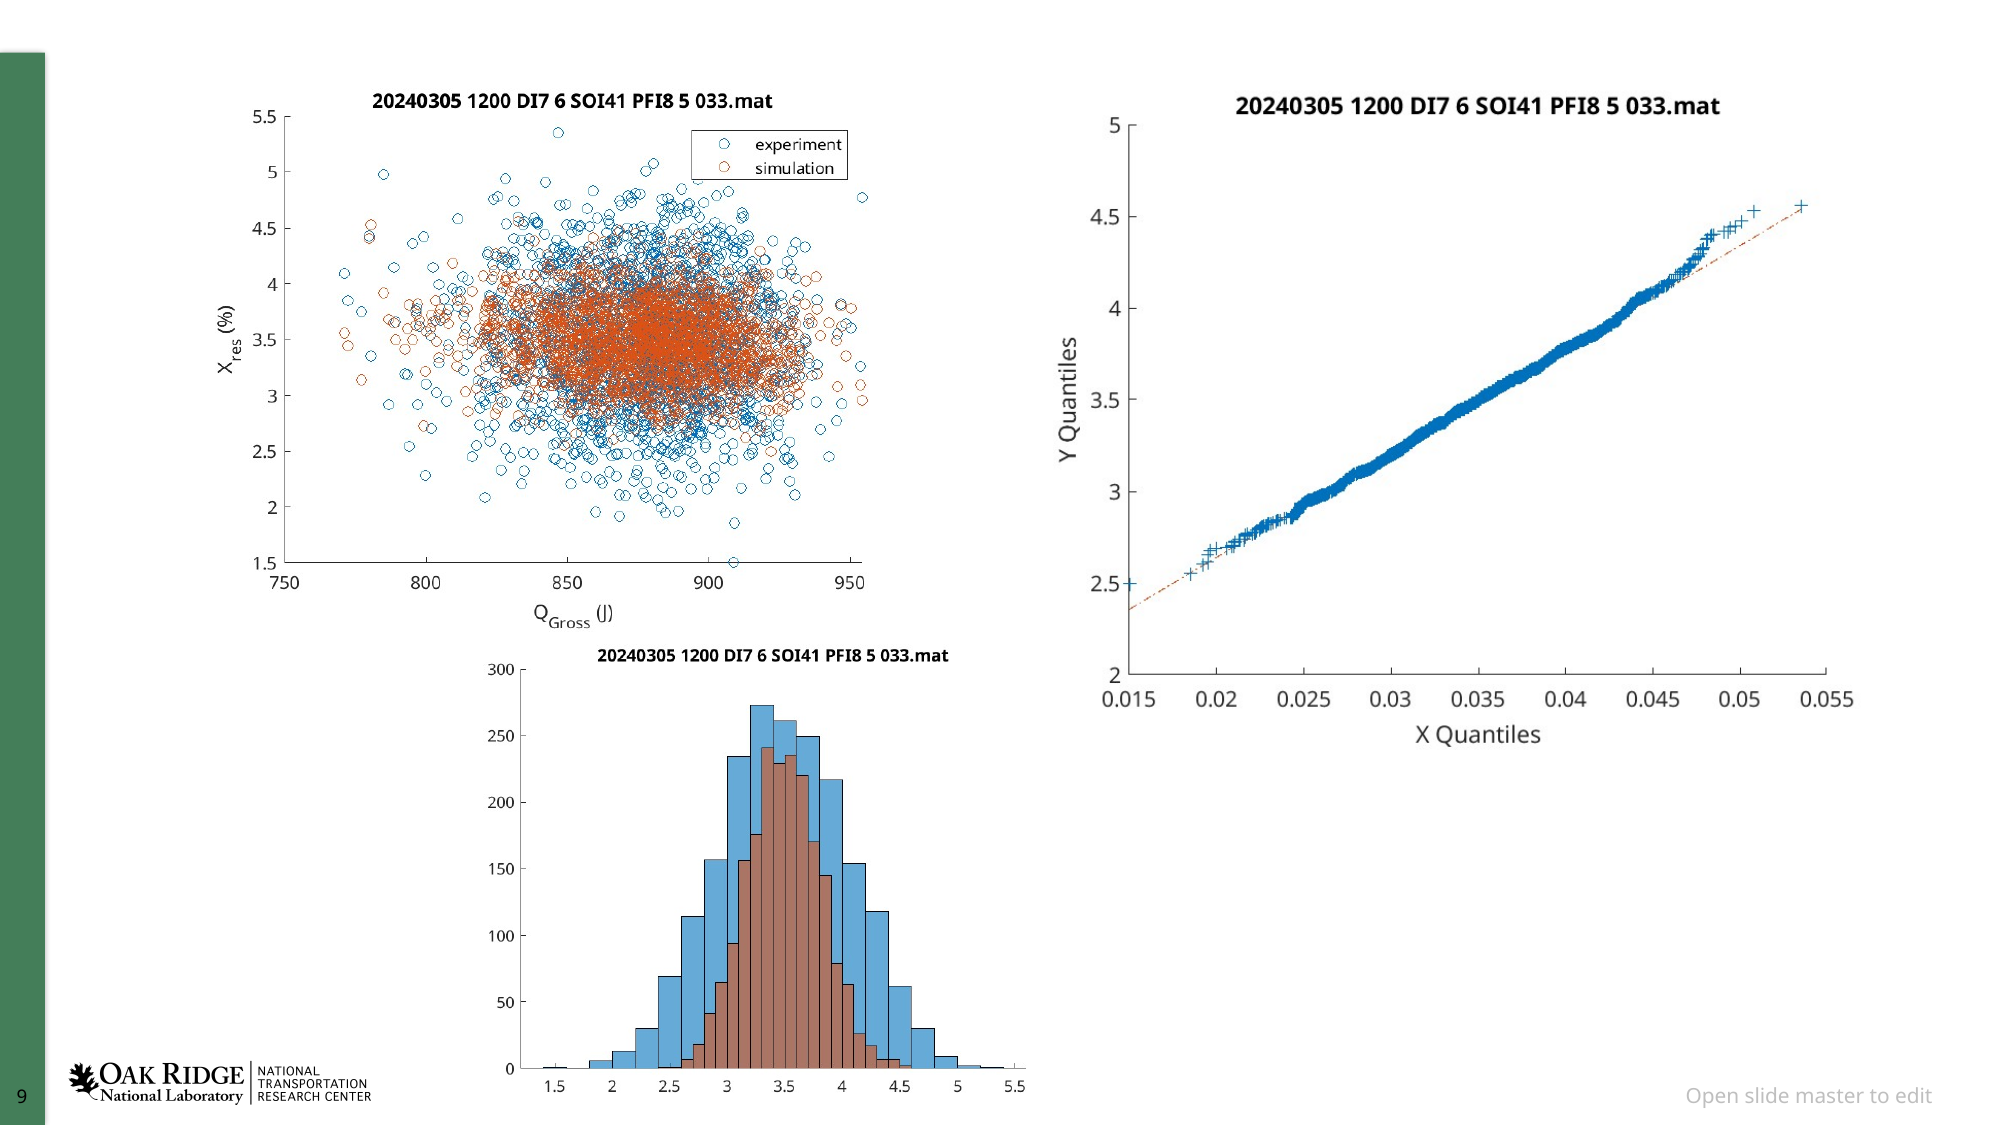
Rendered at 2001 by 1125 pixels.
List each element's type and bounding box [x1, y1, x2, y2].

picture [187, 74, 1913, 1123]
picture [66, 1058, 373, 1108]
